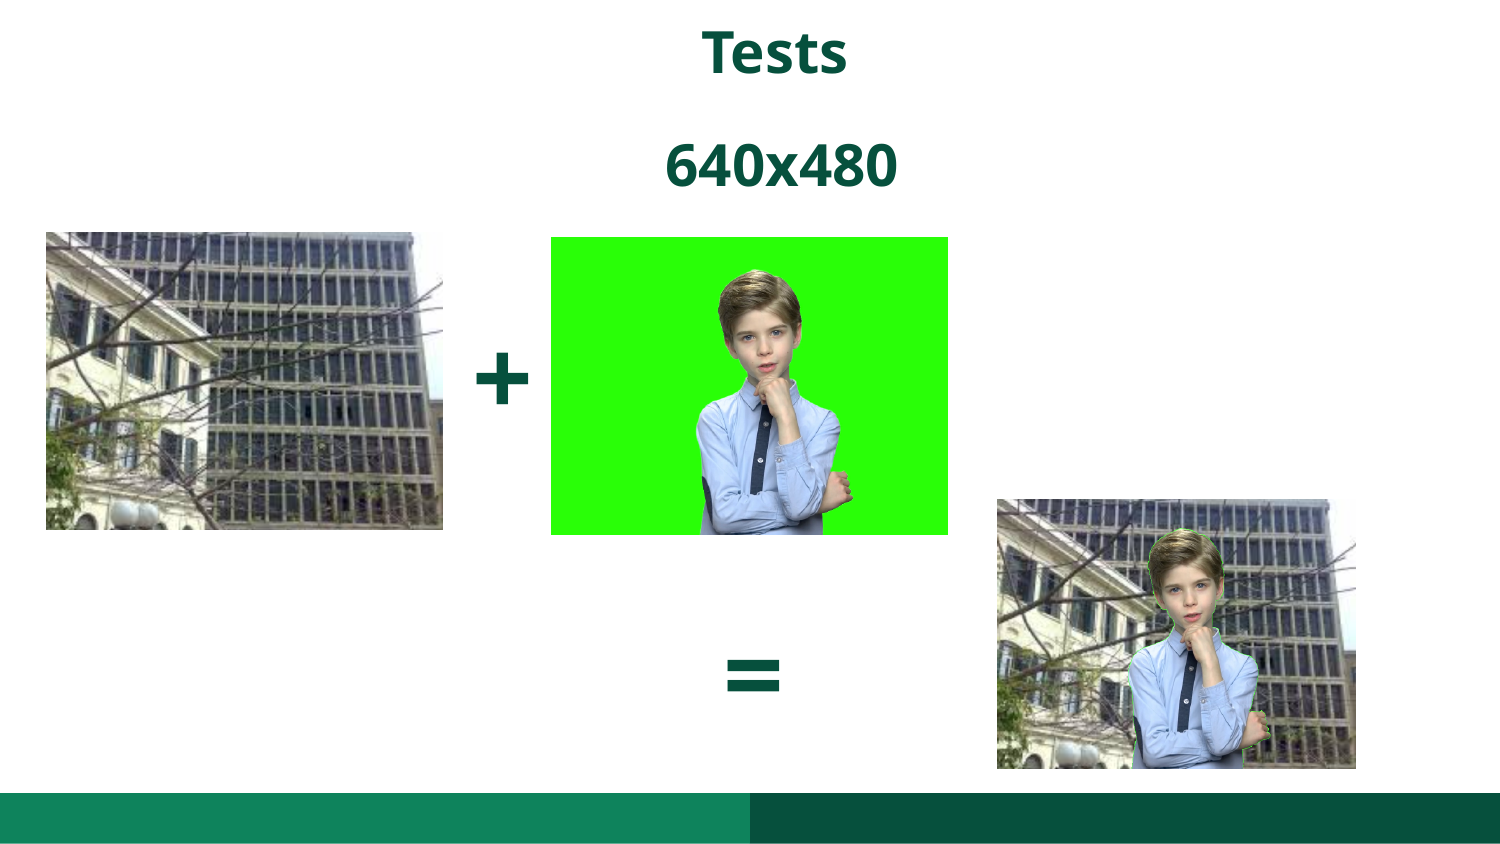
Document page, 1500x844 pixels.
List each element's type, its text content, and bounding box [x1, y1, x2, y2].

title 640x480 [149, 112, 1415, 207]
picture [46, 232, 443, 530]
picture [551, 237, 948, 535]
title = [635, 591, 873, 677]
title Tests [142, 0, 1408, 95]
title + [448, 295, 546, 381]
picture [997, 499, 1356, 769]
